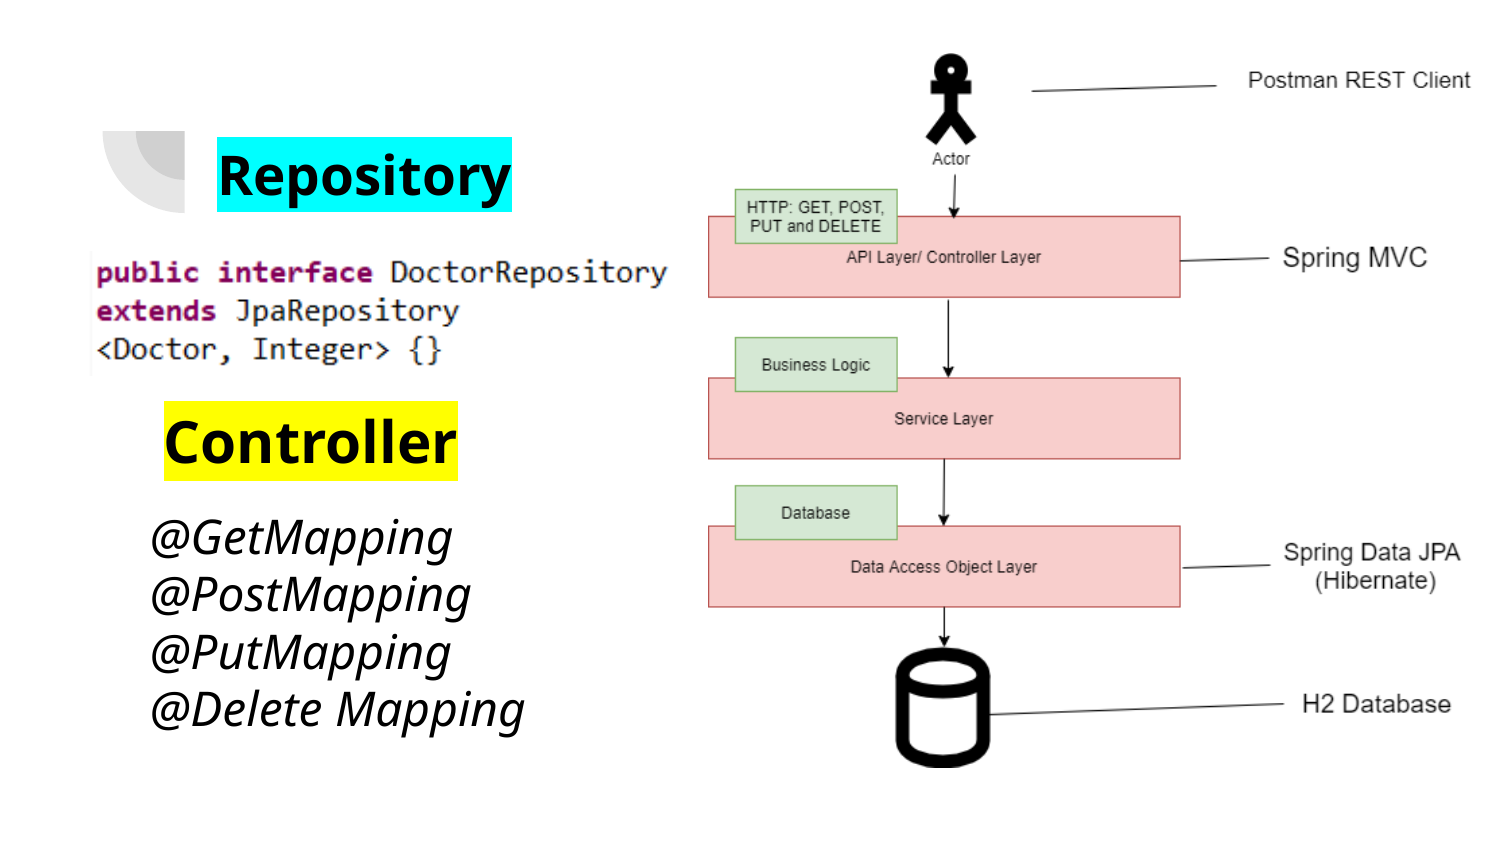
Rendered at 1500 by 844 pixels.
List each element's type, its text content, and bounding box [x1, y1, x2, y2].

text_box @GetMapping @PostMapping @PutMapping @Delete Mapping [134, 491, 627, 809]
picture [85, 251, 677, 376]
picture [708, 53, 1480, 769]
title Repository [202, 126, 539, 238]
text_box Controller [148, 390, 641, 491]
